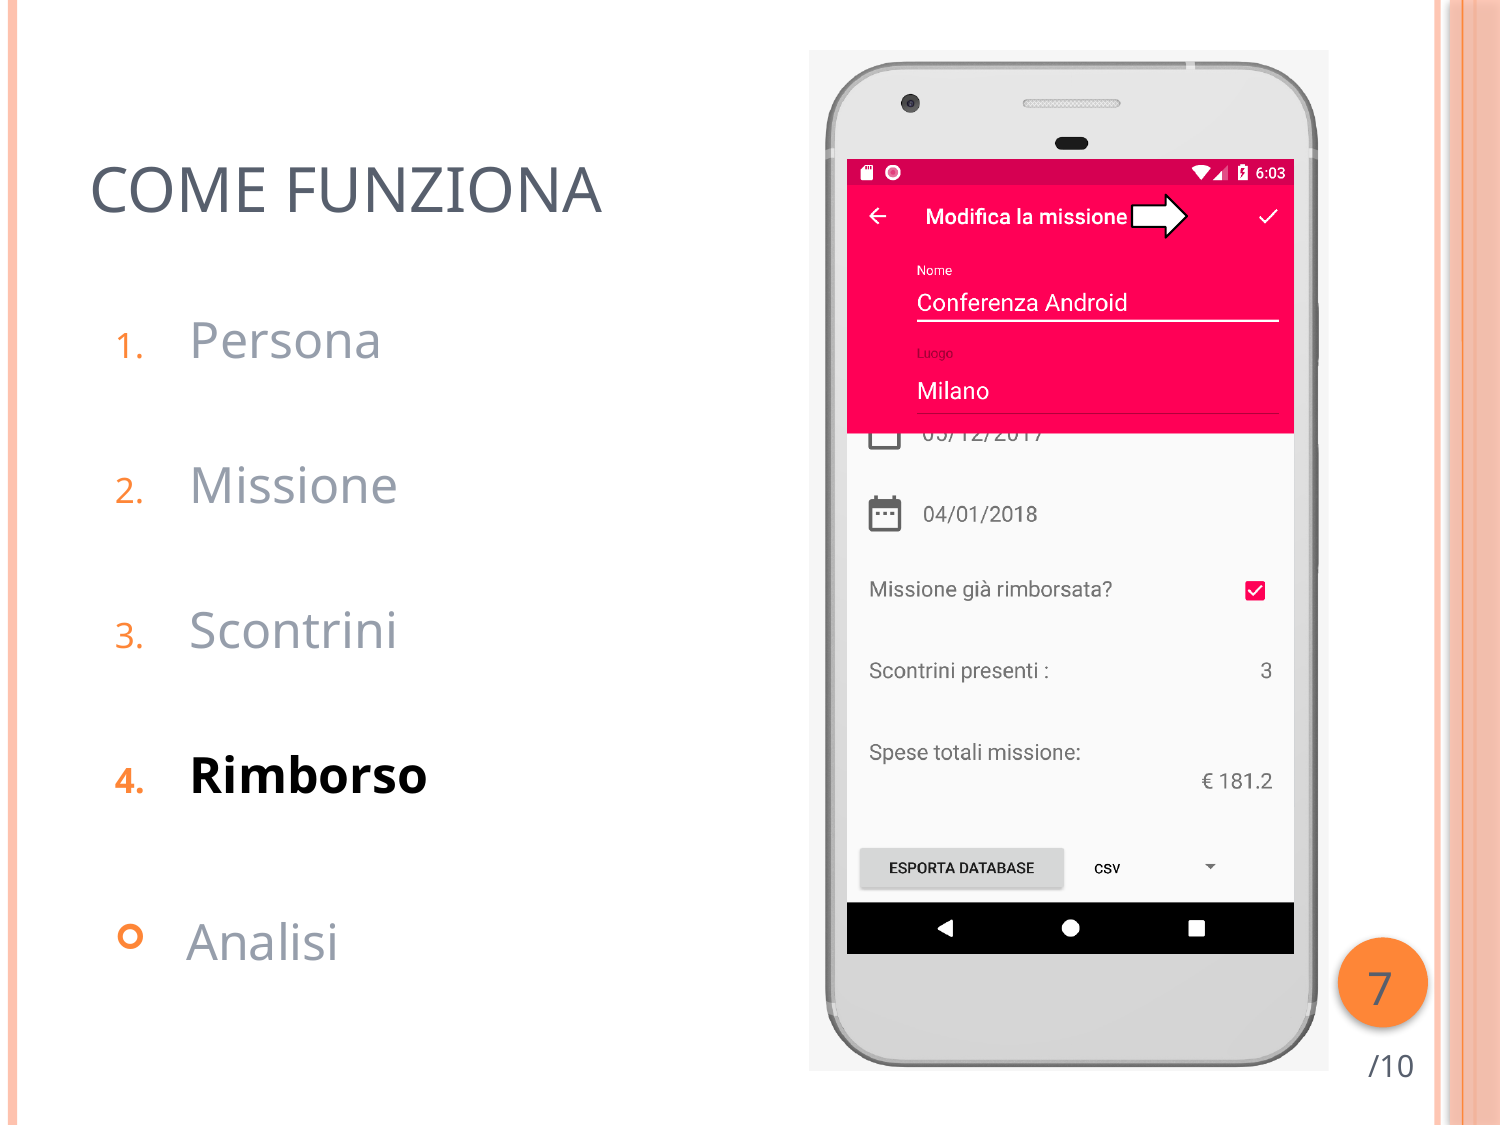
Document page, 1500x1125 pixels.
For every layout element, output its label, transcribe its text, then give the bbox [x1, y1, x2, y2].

picture [846, 159, 1295, 954]
text_box /10 [1353, 1021, 1436, 1092]
list Persona Missione Scontrini Rimborso [100, 301, 740, 821]
title Come Funziona [75, 45, 1300, 233]
text_box 7 [1352, 952, 1435, 1022]
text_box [808, 50, 1330, 1072]
text_box Analisi [100, 903, 457, 1022]
